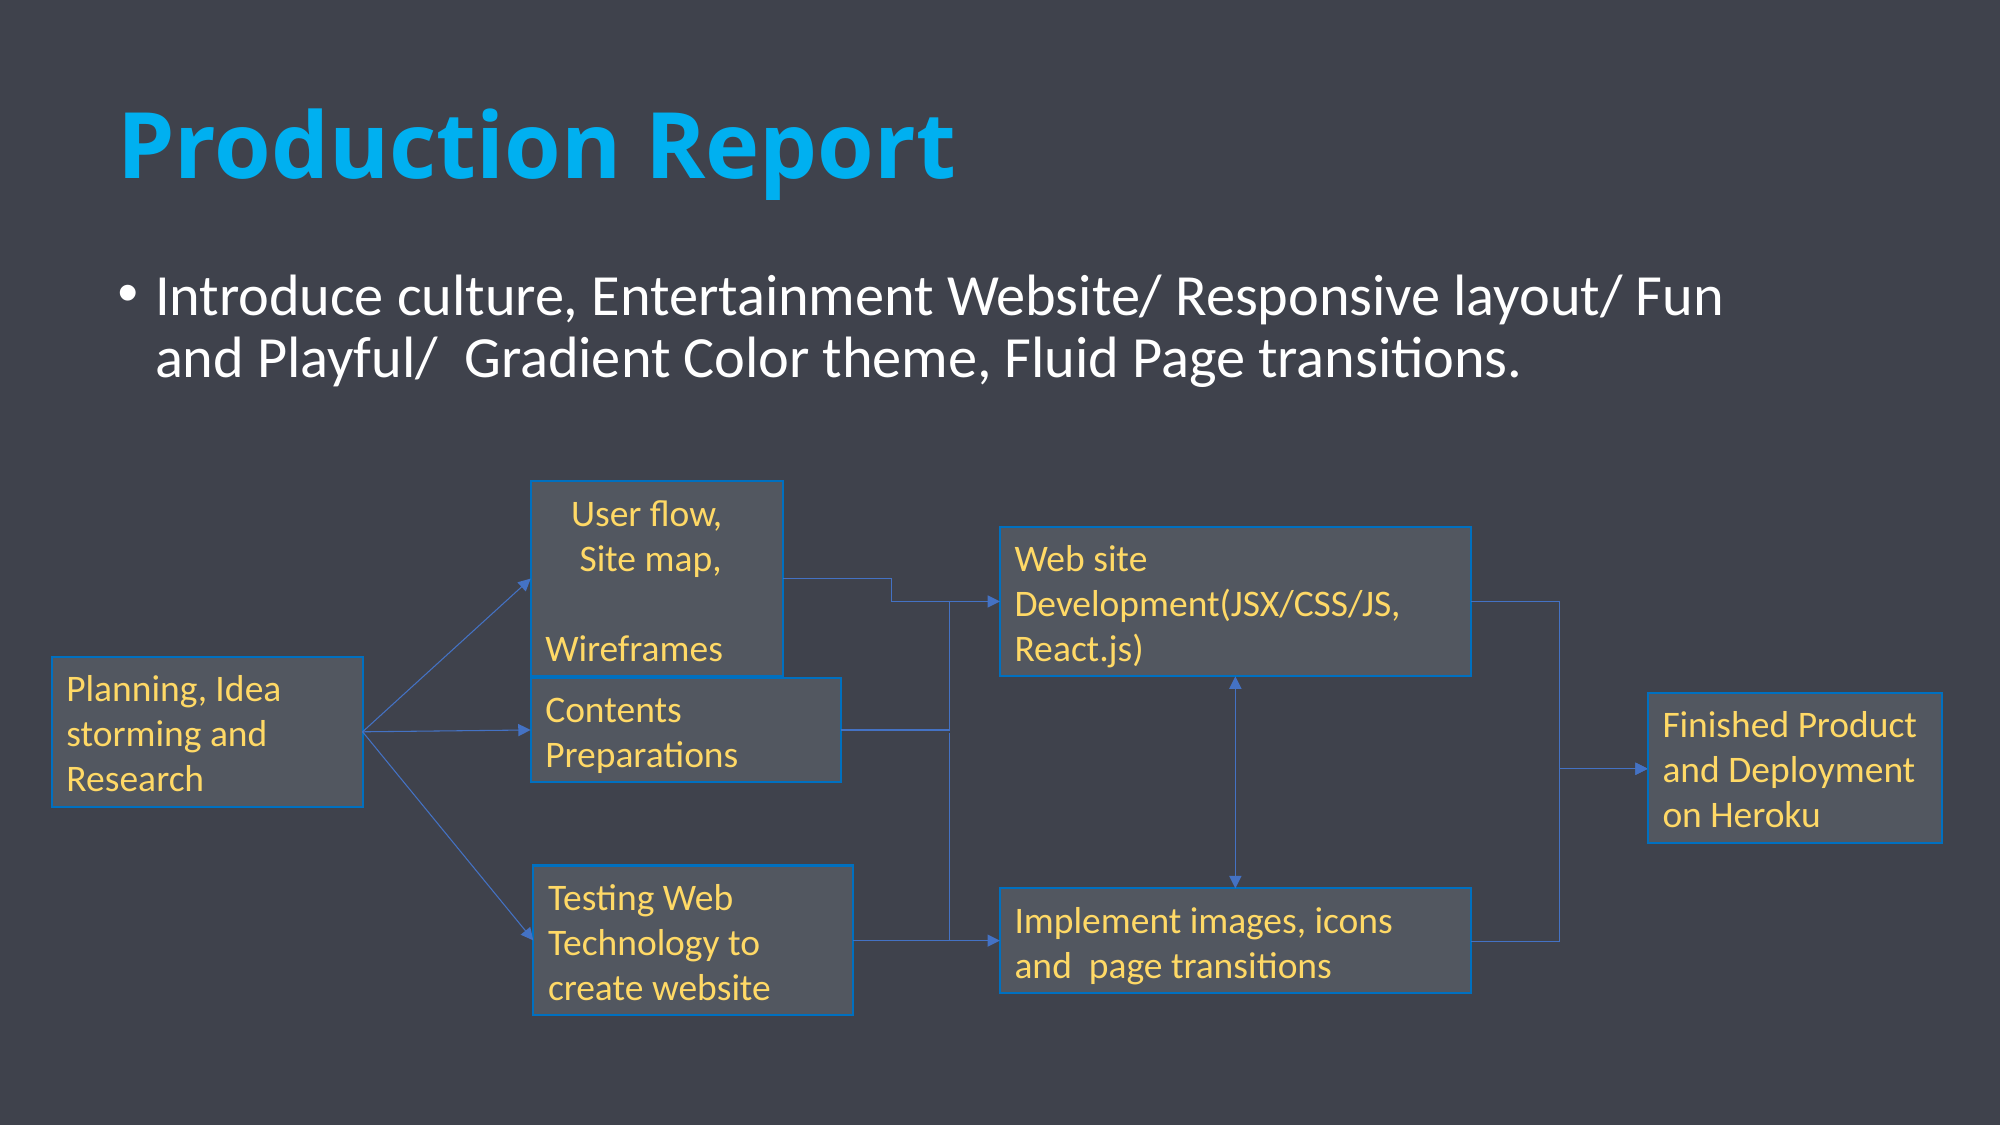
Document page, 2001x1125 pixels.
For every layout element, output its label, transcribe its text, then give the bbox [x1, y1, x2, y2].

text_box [362, 556, 531, 730]
text_box Testing Web Technology to create website [532, 864, 854, 1016]
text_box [841, 602, 950, 731]
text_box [1470, 602, 1648, 768]
text_box Finished Product and Deployment on Heroku [1648, 692, 1943, 844]
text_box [1470, 768, 1648, 942]
text_box Planning, Idea storming and Research [51, 656, 362, 808]
text_box User flow, Site map, Wireframes [530, 480, 784, 677]
text_box Web site Development(JSX/CSS/JS, React.js) [999, 526, 1472, 677]
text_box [362, 732, 534, 942]
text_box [783, 556, 1000, 603]
text_box Contents Preparations [531, 677, 842, 783]
text_box Implement images, icons and page transitions [999, 887, 1472, 994]
list Introduce culture, Entertainment Website/ Responsive layout/ Fun and Playful/ Gradient Color theme, Fluid Page transitions. [102, 257, 1828, 427]
title Production Report [102, 39, 1828, 257]
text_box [853, 732, 950, 941]
